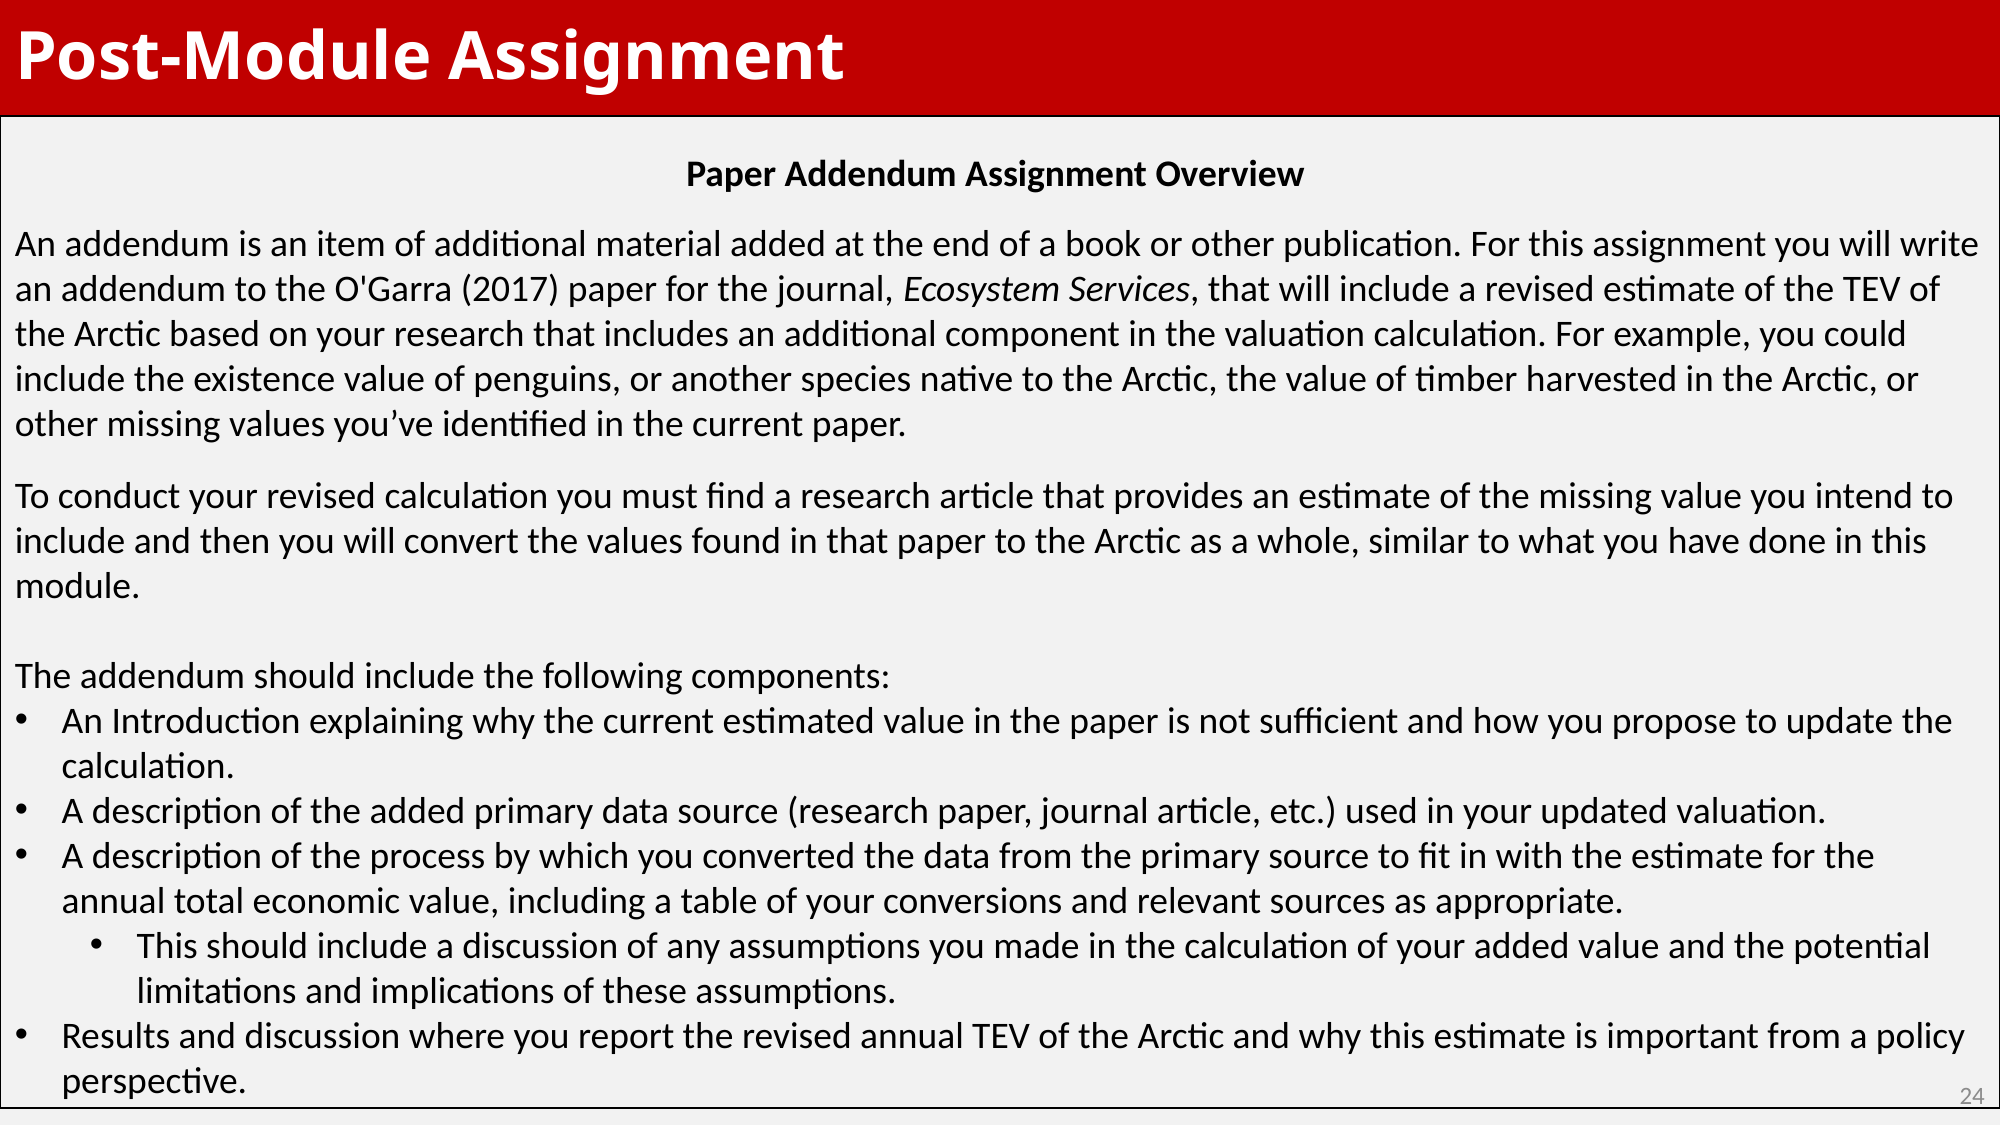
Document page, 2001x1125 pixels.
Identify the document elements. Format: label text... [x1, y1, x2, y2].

text_box Paper Addendum Assignment Overview An addendum is an item of additional material added at the end of a book or other publication. For this assignment you will write an addendum to the O'Garra (2017) paper for the journal, Ecosystem Services, that will include a revised estimate of the TEV of the Arctic based on your research that includes an additional component in the valuation calculation. For example, you could include the existence value of penguins, or another species native to the Arctic, the value of timber harvested in the Arctic, or other missing values you’ve identified in the current paper. To conduct your revised calculation you must find a research article that provides an estimate of the missing value you intend to include and then you will convert the values found in that paper to the Arctic as a whole, similar to what you have done in this module. The addendum should include the following components: An Introduction explaining why the current estimated value in the paper is not sufficient and how you propose to update the calculation. A description of the added primary data source (research paper, journal article, etc.) used in your updated valuation. A description of the process by which you converted the data from the primary source to fit in with the estimate for the annual total economic value, including a table of your conversions and relevant sources as appropriate. This should include a discussion of any assumptions you made in the calculation of your added value and the potential limitations and implications of these assumptions. Results and discussion where you report the revised annual TEV of the Arctic and why this estimate is important from a policy perspective. [0, 116, 2000, 1109]
slide_number 24 [1550, 1065, 2000, 1125]
title Post-Module Assignment [0, 0, 2000, 116]
